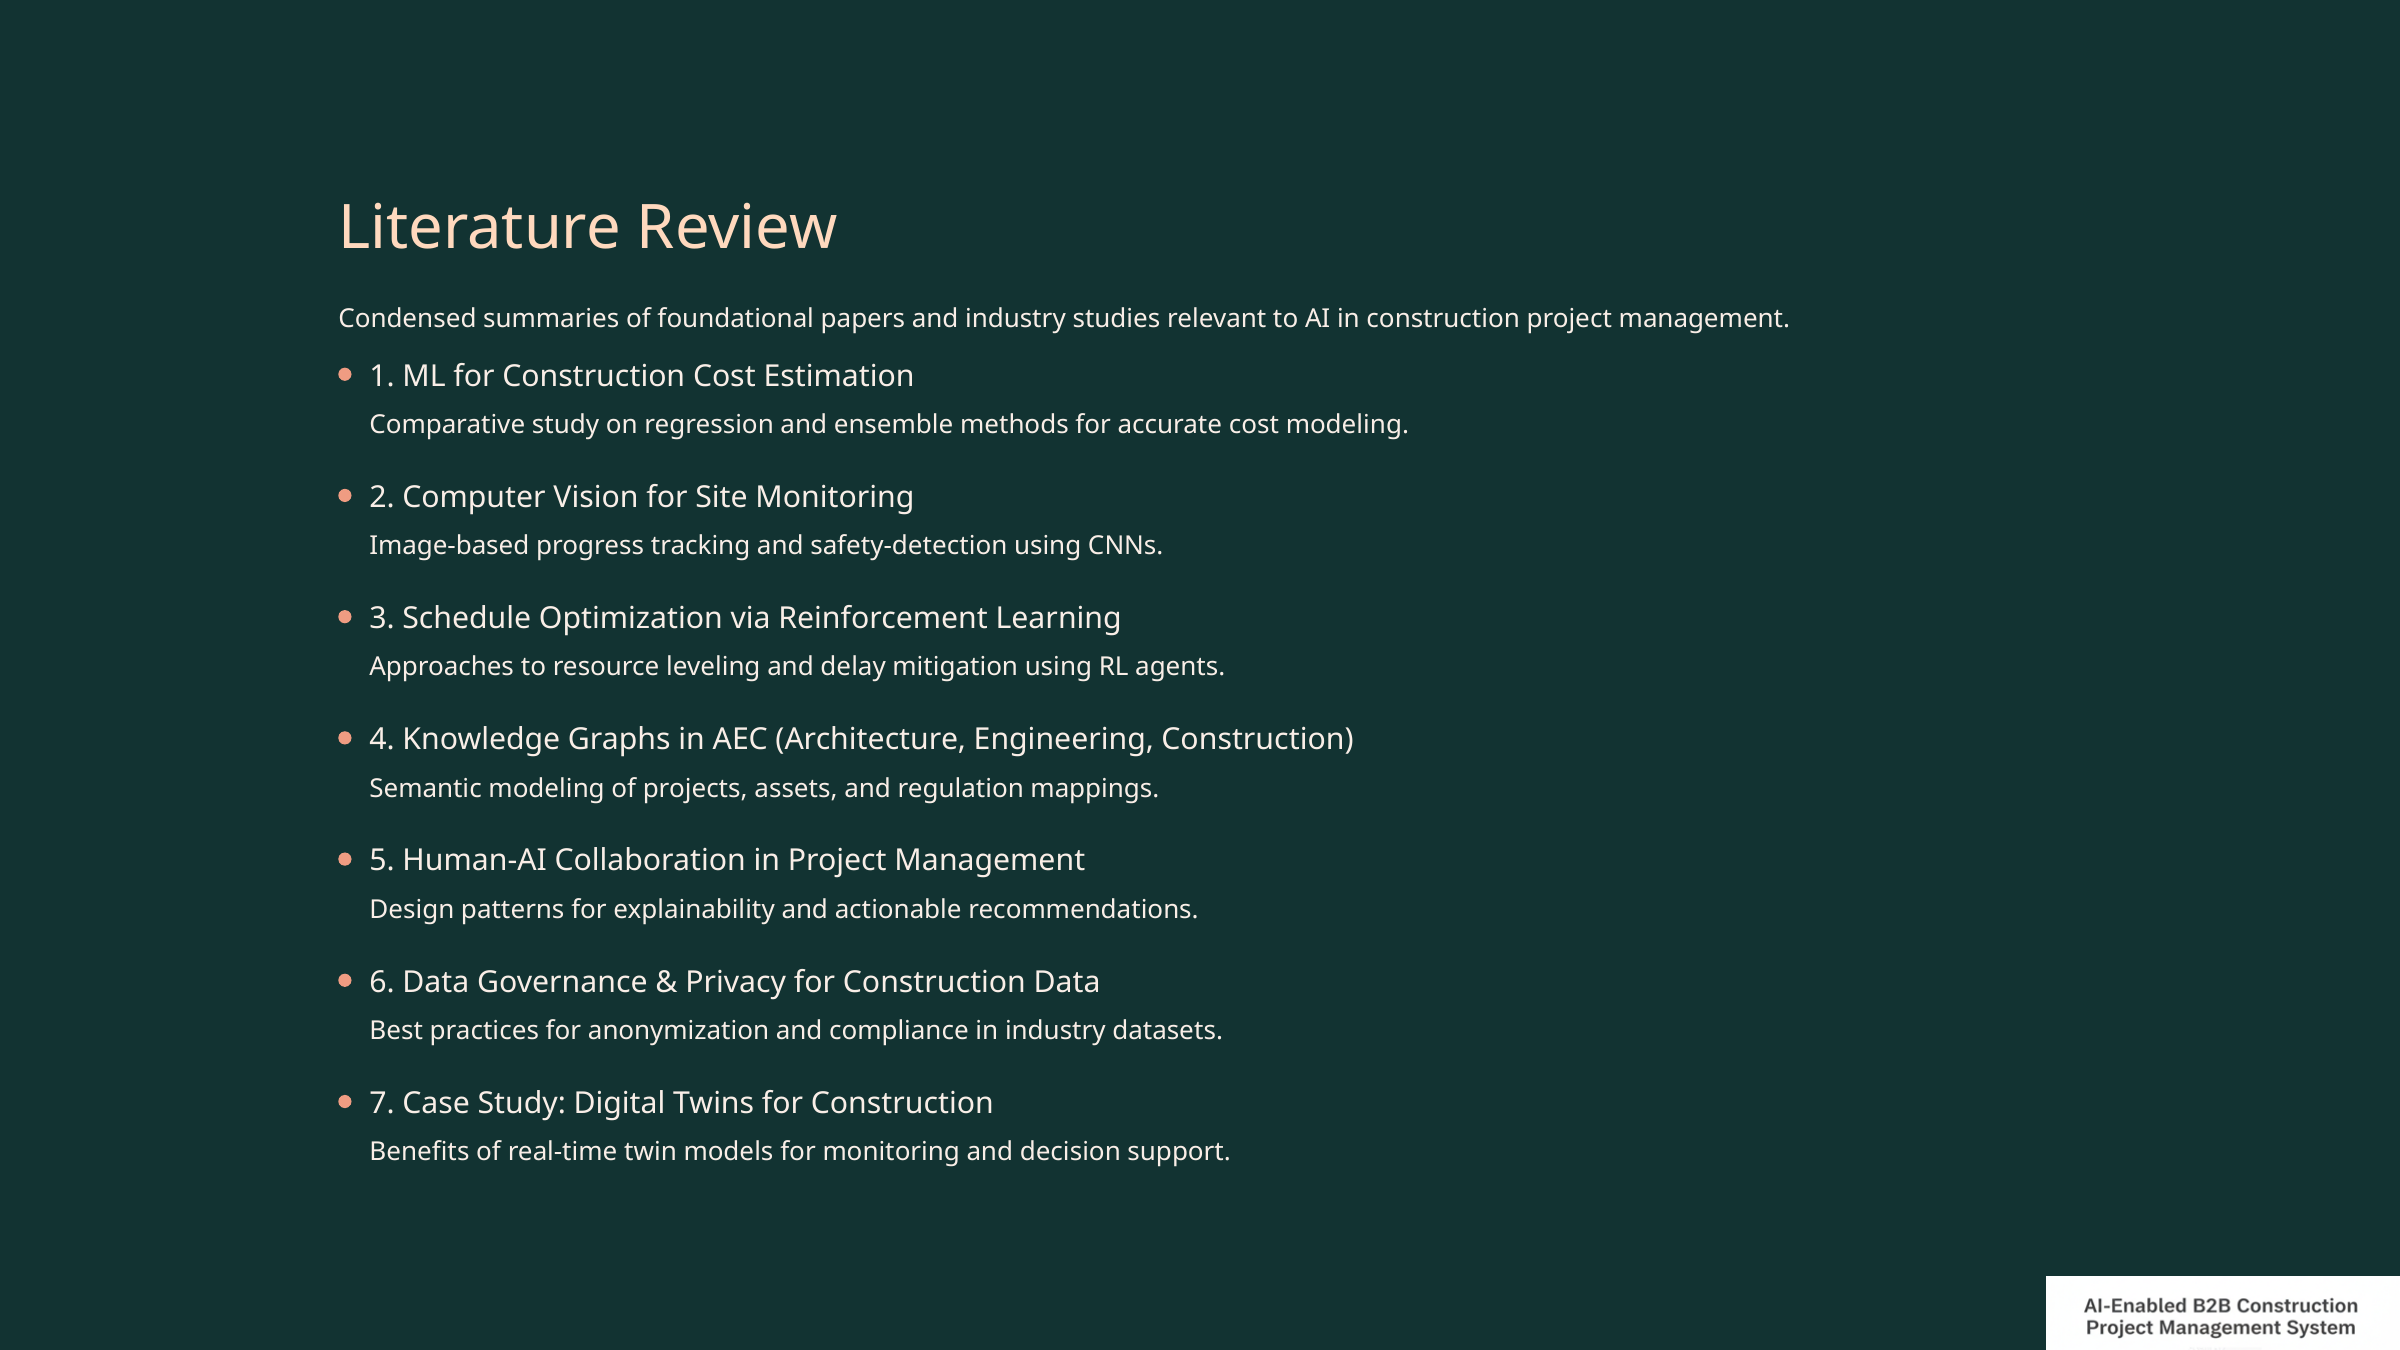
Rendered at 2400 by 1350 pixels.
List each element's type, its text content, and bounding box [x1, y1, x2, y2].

text_box 2. Computer Vision for Site Monitoring [369, 474, 913, 514]
text_box 7. Case Study: Digital Twins for Construction [369, 1080, 987, 1120]
text_box Image-based progress tracking and safety-detection using CNNs. [369, 524, 2062, 560]
text_box 4. Knowledge Graphs in AEC (Architecture, Engineering, Construction) [369, 717, 1351, 757]
text_box Semantic modeling of projects, assets, and regulation mappings. [369, 766, 2062, 803]
text_box [338, 488, 352, 503]
text_box 1. ML for Construction Cost Estimation [369, 353, 906, 393]
text_box Design patterns for explainability and actionable recommendations. [369, 888, 2062, 924]
text_box [338, 367, 352, 381]
picture [2046, 1271, 2400, 1350]
text_box 3. Schedule Optimization via Reinforcement Learning [369, 595, 1120, 635]
text_box Comparative study on regression and ensemble methods for accurate cost modeling. [369, 403, 2062, 439]
text_box [338, 731, 352, 745]
text_box [338, 973, 352, 987]
text_box [338, 852, 352, 866]
text_box Benefits of real-time twin models for monitoring and decision support. [369, 1130, 2062, 1166]
text_box Condensed summaries of foundational papers and industry studies relevant to AI in construction project management. [338, 297, 2062, 334]
text_box [338, 1094, 352, 1109]
text_box Approaches to resource leveling and delay mitigation using RL agents. [369, 645, 2062, 682]
text_box Literature Review [338, 183, 963, 262]
text_box 6. Data Governance & Privacy for Construction Data [369, 959, 1094, 999]
text_box Best practices for anonymization and compliance in industry datasets. [369, 1009, 2062, 1045]
text_box 5. Human-AI Collaboration in Project Management [369, 838, 1083, 878]
text_box [338, 610, 352, 624]
